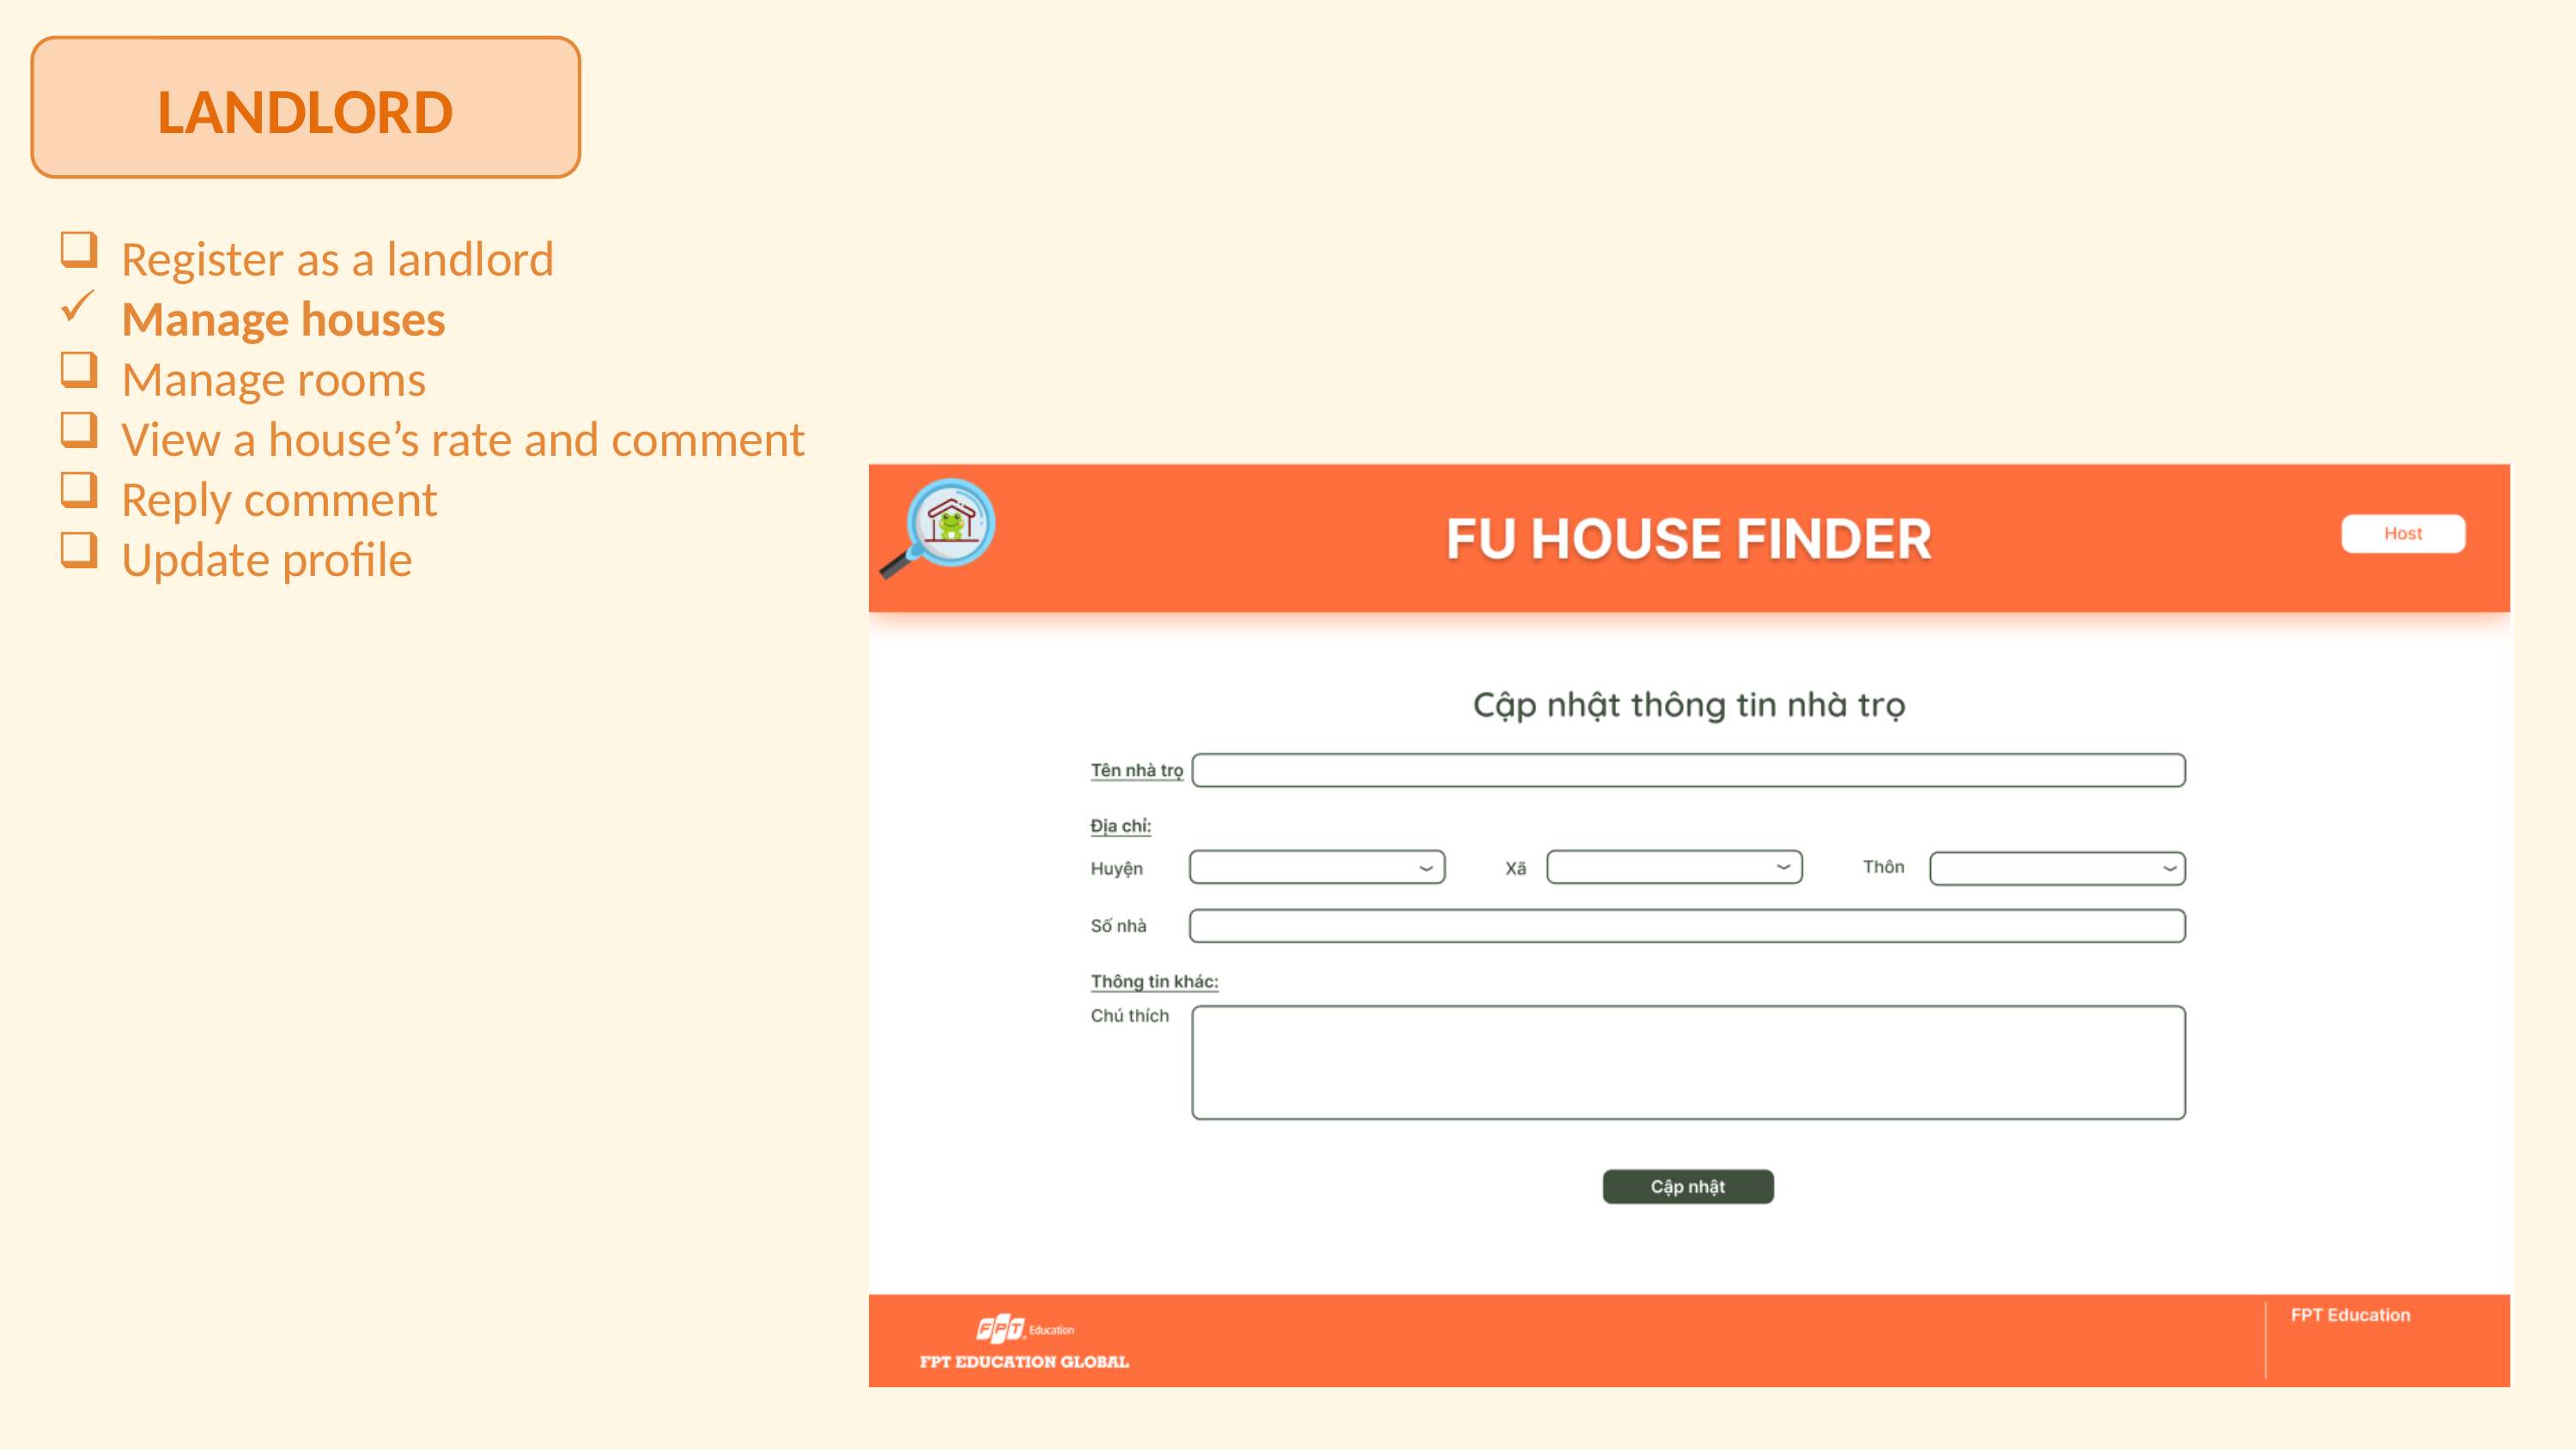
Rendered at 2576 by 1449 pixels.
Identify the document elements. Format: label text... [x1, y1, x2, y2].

picture [869, 464, 2513, 1387]
text_box LANDLORD [30, 35, 582, 179]
text_box Register as a landlord Manage houses Manage rooms View a house’s rate and comment Reply comment Update profile [44, 220, 820, 593]
